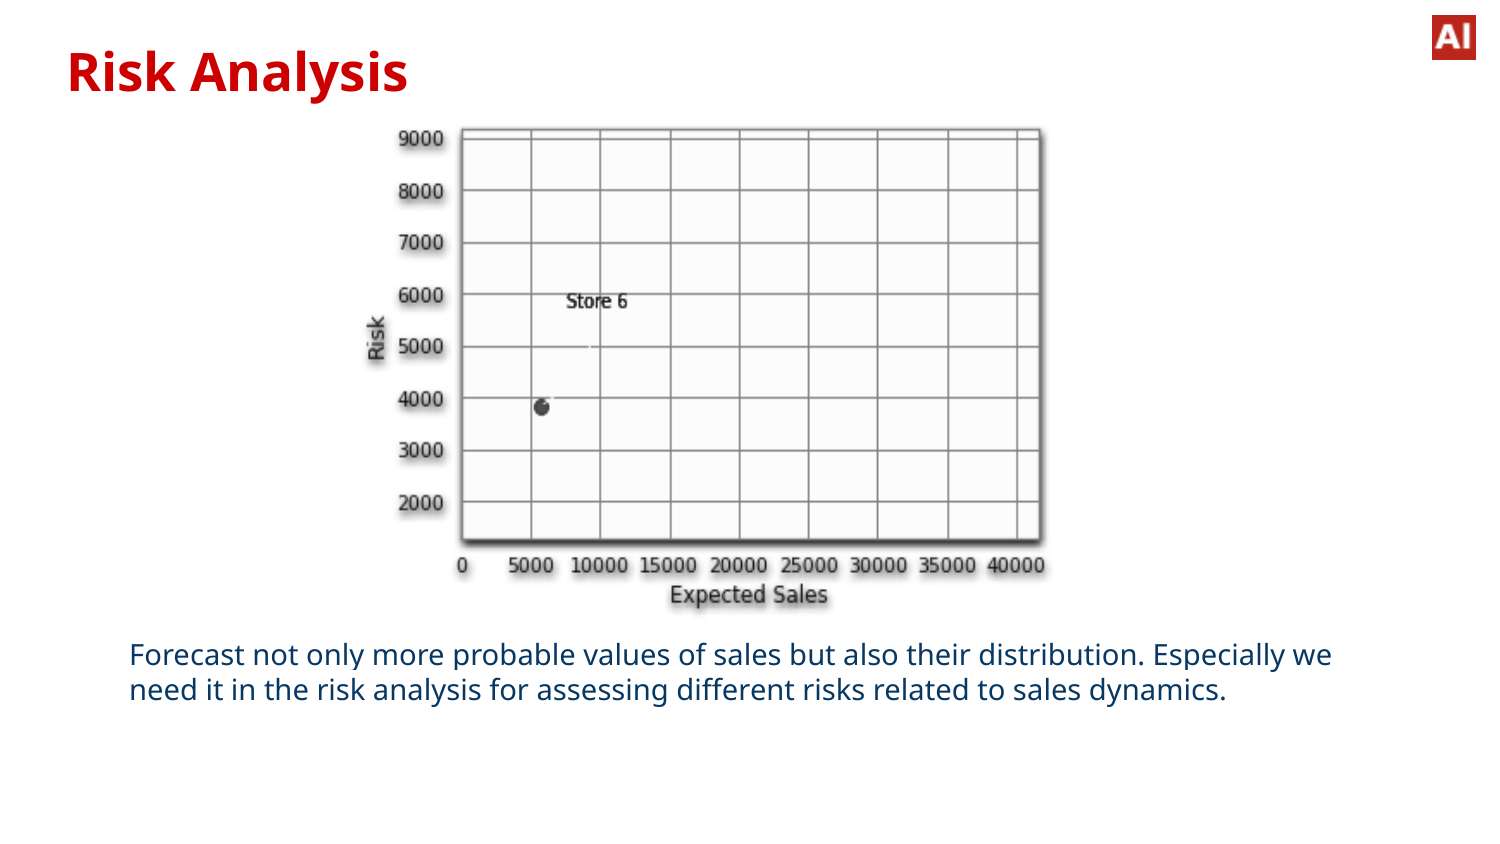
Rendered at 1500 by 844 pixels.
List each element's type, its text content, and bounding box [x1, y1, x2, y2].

title Risk Analysis [51, 23, 1449, 117]
picture [1432, 15, 1476, 60]
picture [355, 116, 1058, 622]
text_box Forecast not only more probable values of sales but also their distribution. Especially we need it in the risk analysis for assessing different risks related to sales dynamics. [114, 621, 1386, 722]
